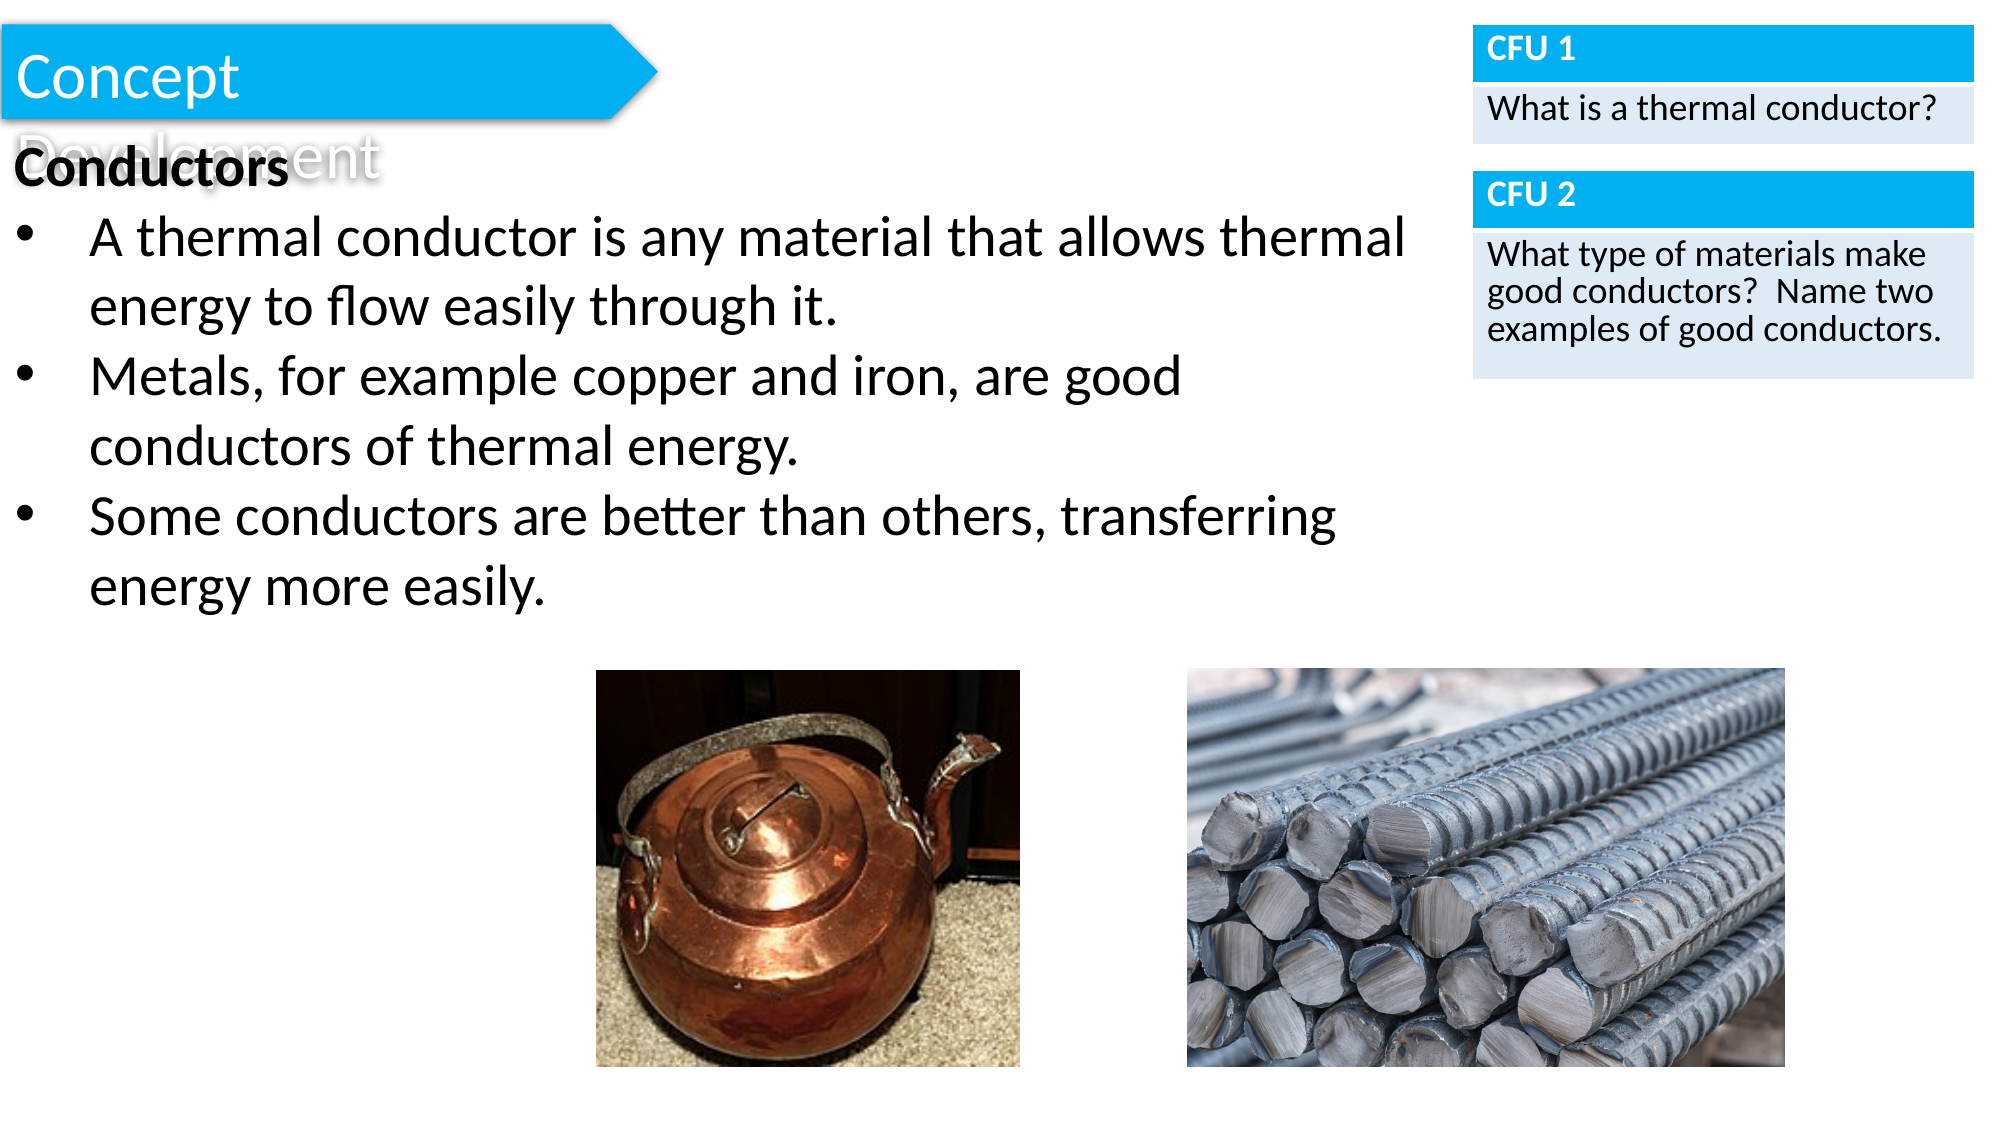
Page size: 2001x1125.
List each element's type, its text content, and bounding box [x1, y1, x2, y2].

text_box Concept Development [1, 24, 658, 119]
picture [596, 670, 1020, 1067]
table_cell What is a thermal conductor? [1473, 87, 1974, 144]
table_header CFU 2 [1473, 171, 1974, 228]
picture [1187, 668, 1785, 1067]
text_box Conductors A thermal conductor is any material that allows thermal energy to flow easily through it. Metals, for example copper and iron, are good conductors of thermal energy. Some conductors are better than others, transferring energy more easily. [0, 120, 1442, 625]
table_cell What type of materials make good conductors? Name two examples of good conductors. [1473, 233, 1974, 379]
table_header CFU 1 [1473, 25, 1974, 82]
